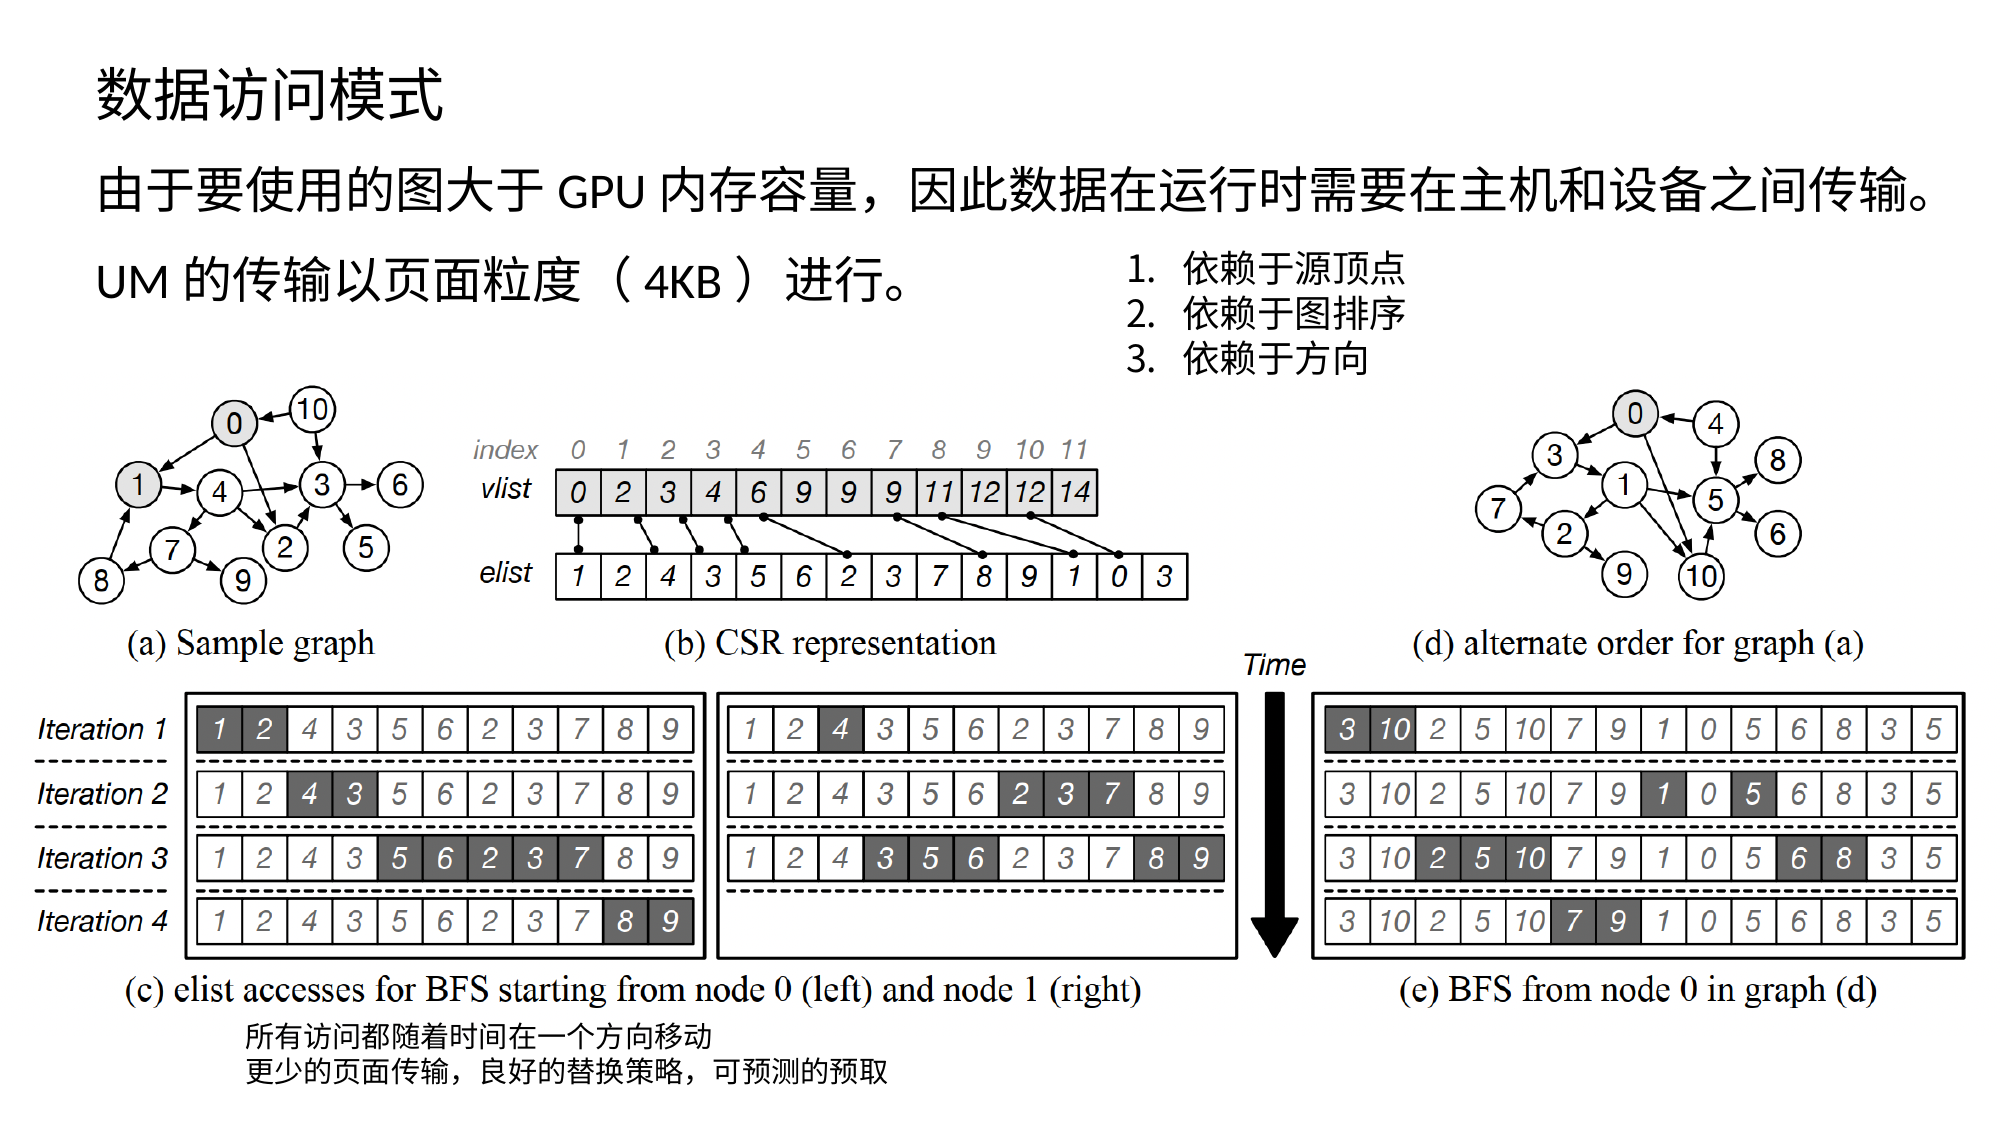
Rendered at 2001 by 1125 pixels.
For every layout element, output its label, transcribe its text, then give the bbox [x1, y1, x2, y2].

text_box 数据访问模式 由于要使用的图大于GPU内存容量，因此数据在运行时需要在主机和设备之间传输。 UM的传输以页面粒度（4KB）进行。 [80, 15, 1974, 316]
text_box 所有访问都随着时间在一个方向移动 更少的页面传输，良好的替换策略，可预测的预取 [230, 1036, 904, 1096]
text_box 依赖于源顶点 依赖于图排序 依赖于方向 [1111, 237, 1569, 372]
picture [0, 372, 2000, 1036]
